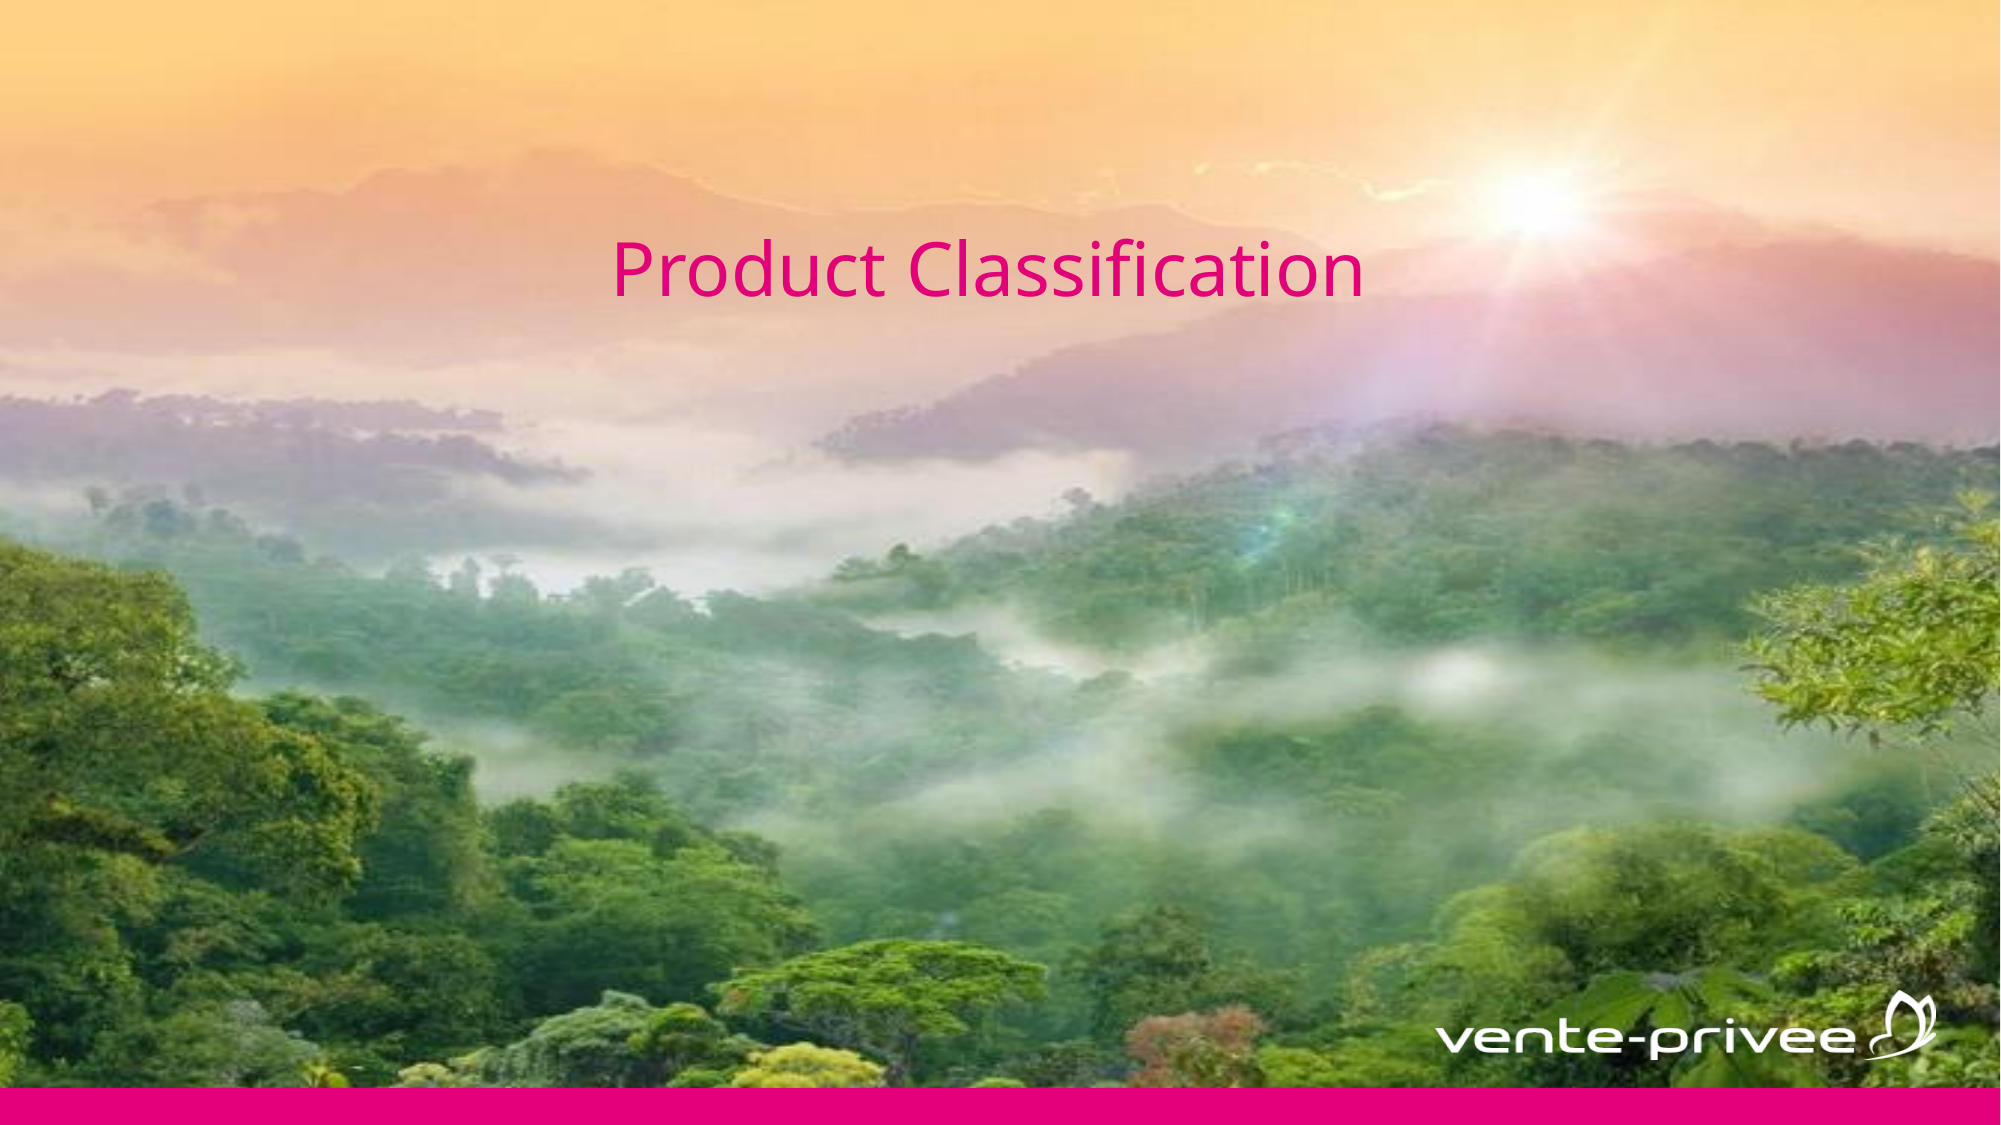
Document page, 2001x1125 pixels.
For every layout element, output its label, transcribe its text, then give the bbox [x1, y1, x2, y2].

picture [0, 0, 2001, 1088]
title Product Classification [610, 111, 2000, 313]
